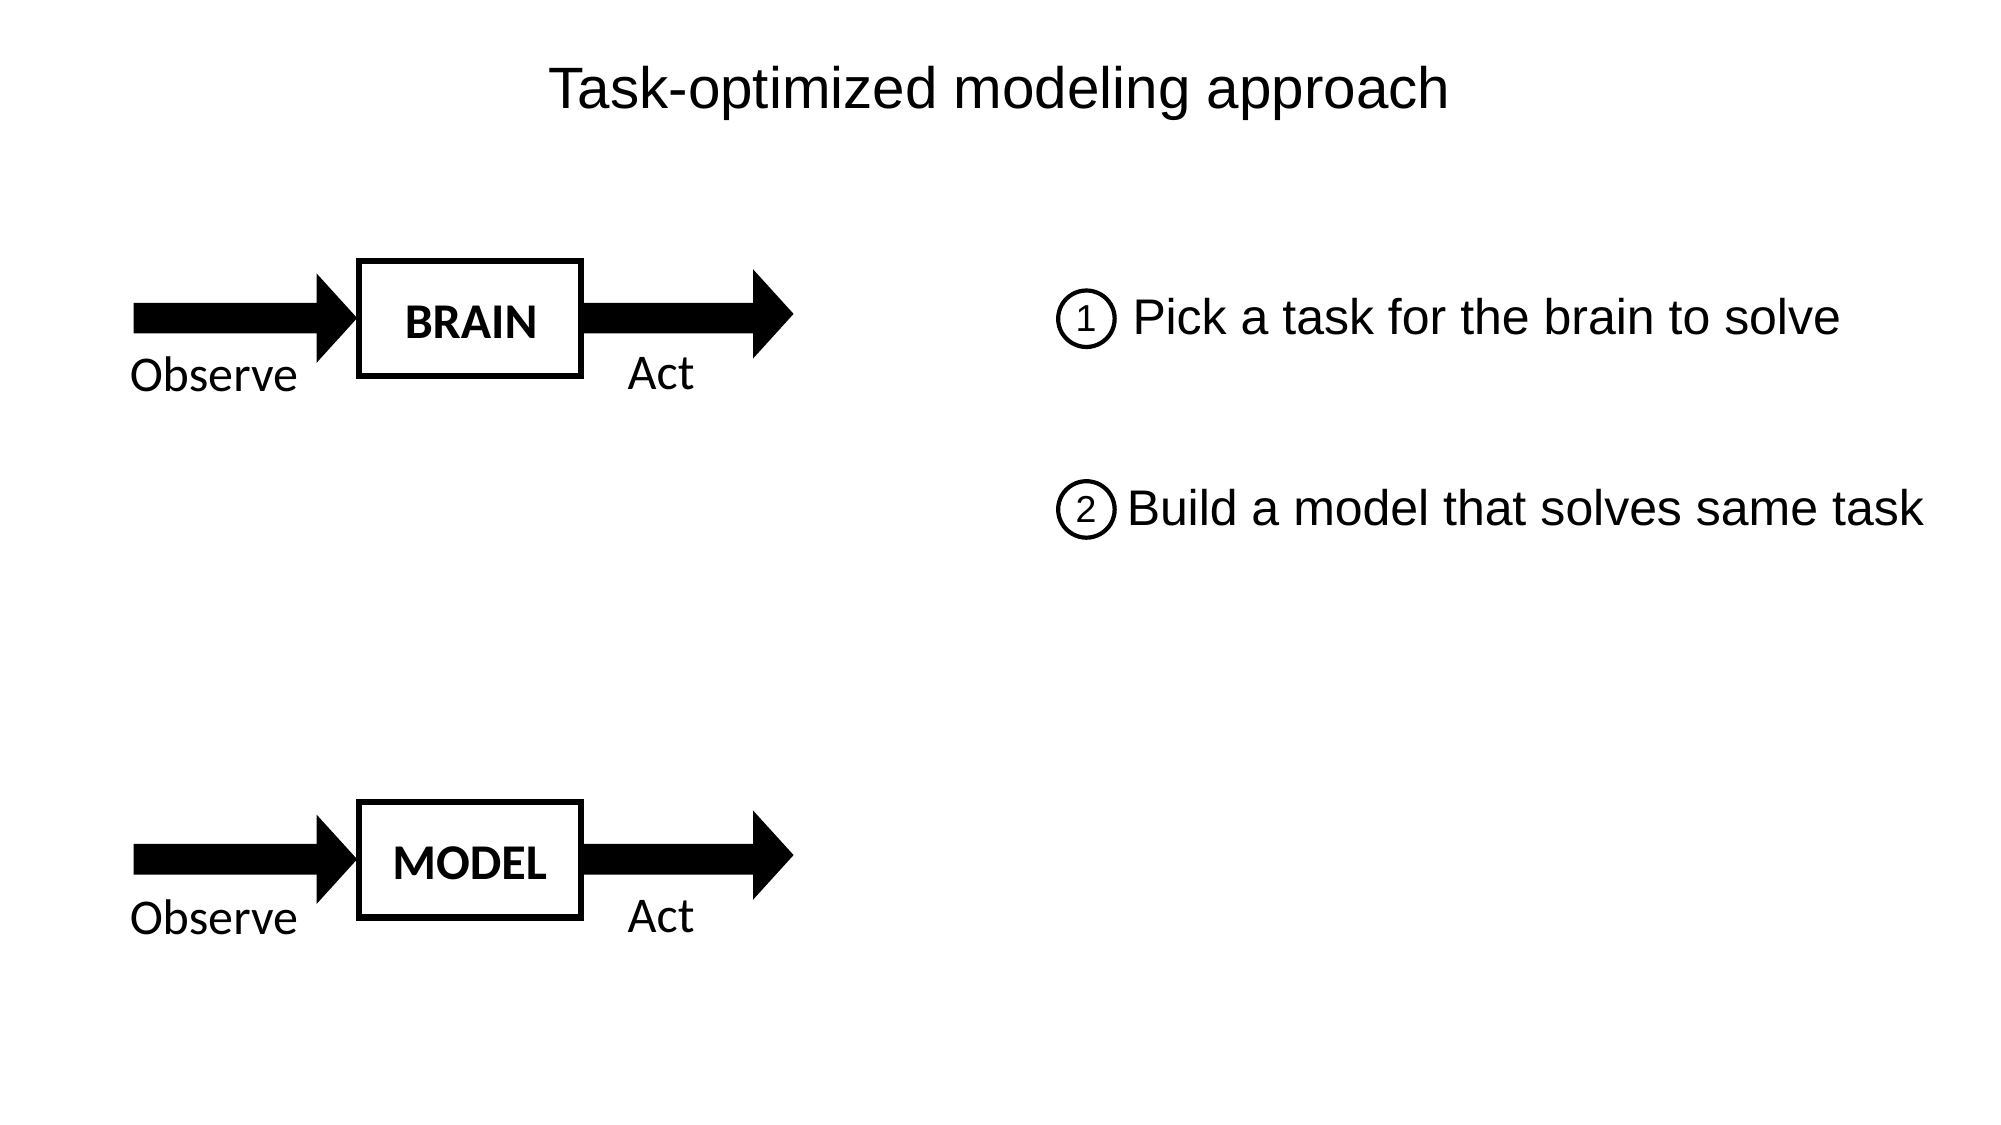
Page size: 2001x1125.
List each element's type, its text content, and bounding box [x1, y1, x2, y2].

text_box 1 [1097, 333, 1113, 347]
text_box Build a model that solves same task [1112, 467, 1941, 543]
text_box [133, 260, 755, 377]
text_box 2 [1099, 524, 1113, 537]
text_box [755, 811, 795, 874]
text_box Task-optimized modeling approach [470, 43, 1530, 128]
text_box 1 [1060, 286, 1113, 304]
text_box Observe [115, 876, 328, 952]
text_box [755, 269, 795, 331]
text_box [1057, 289, 1116, 349]
text_box [1057, 480, 1116, 539]
text_box 1 [1060, 334, 1075, 347]
text_box Observe [115, 334, 328, 409]
text_box 2 [1060, 524, 1074, 537]
text_box 2 [1060, 477, 1113, 495]
text_box Act [612, 874, 861, 950]
text_box Act [612, 331, 861, 407]
text_box Pick a task for the brain to solve [1117, 277, 1867, 352]
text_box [133, 801, 755, 918]
